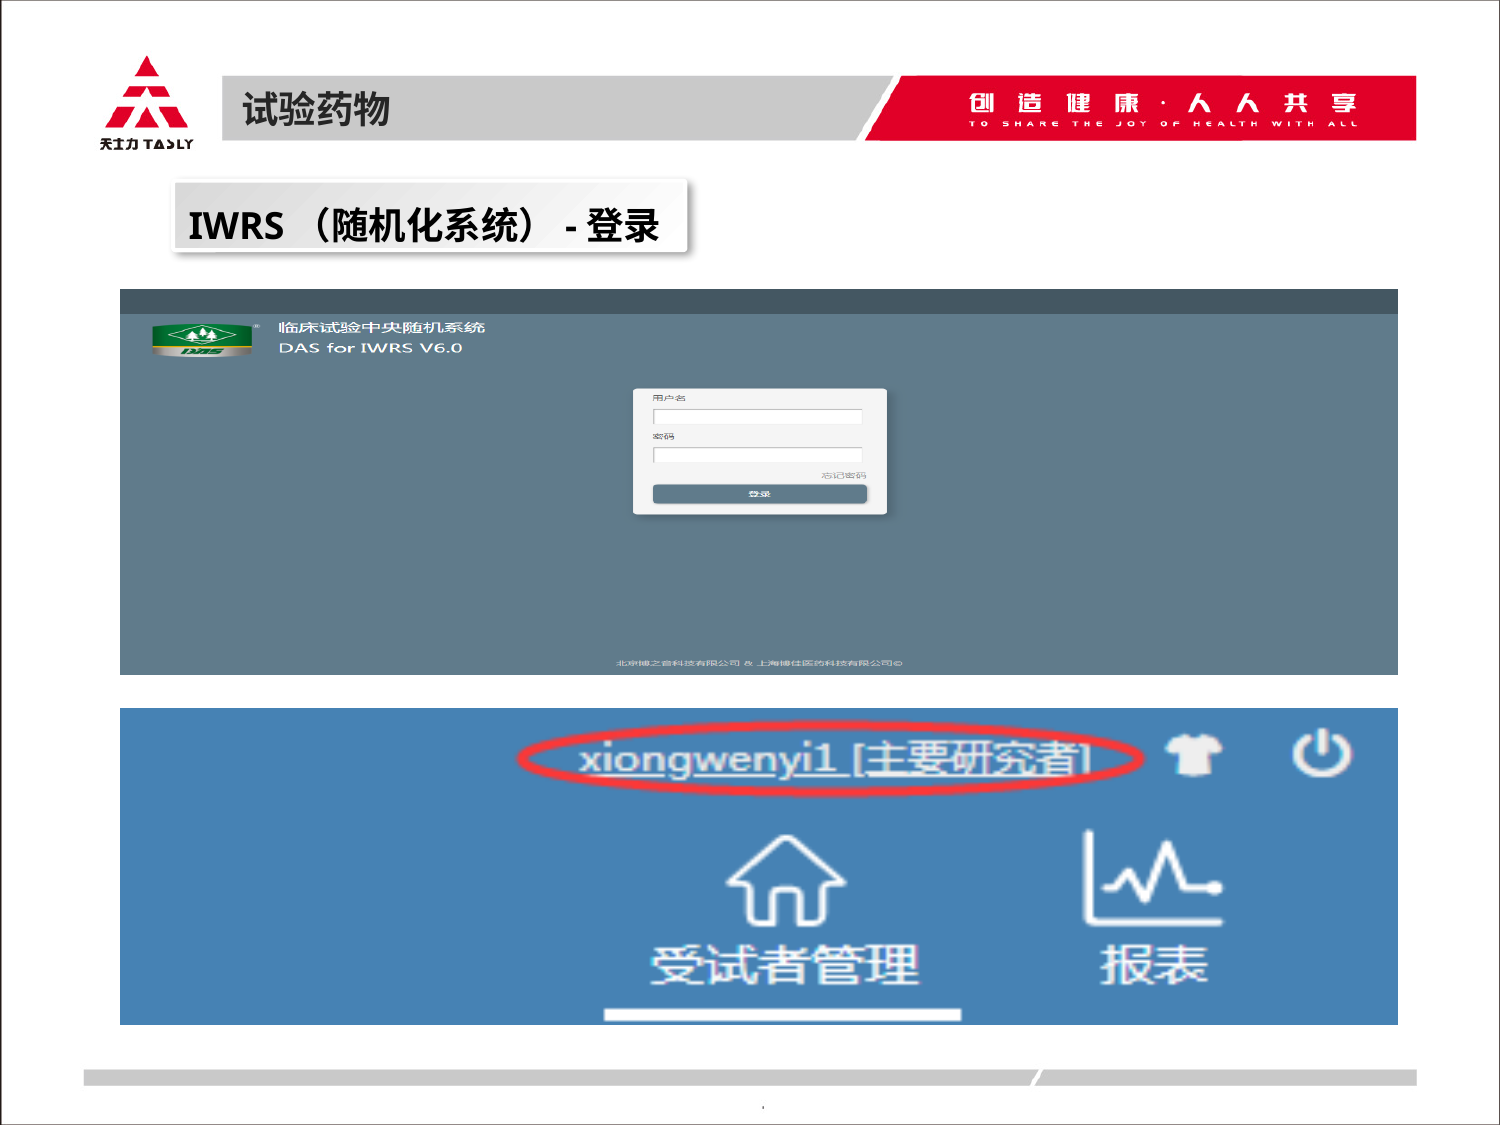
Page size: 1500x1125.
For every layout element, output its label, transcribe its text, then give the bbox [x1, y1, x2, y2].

text_box 试验药物 [226, 78, 407, 139]
text_box IWRS（随机化系统）-登录 [173, 180, 686, 251]
picture [0, 0, 1500, 1125]
